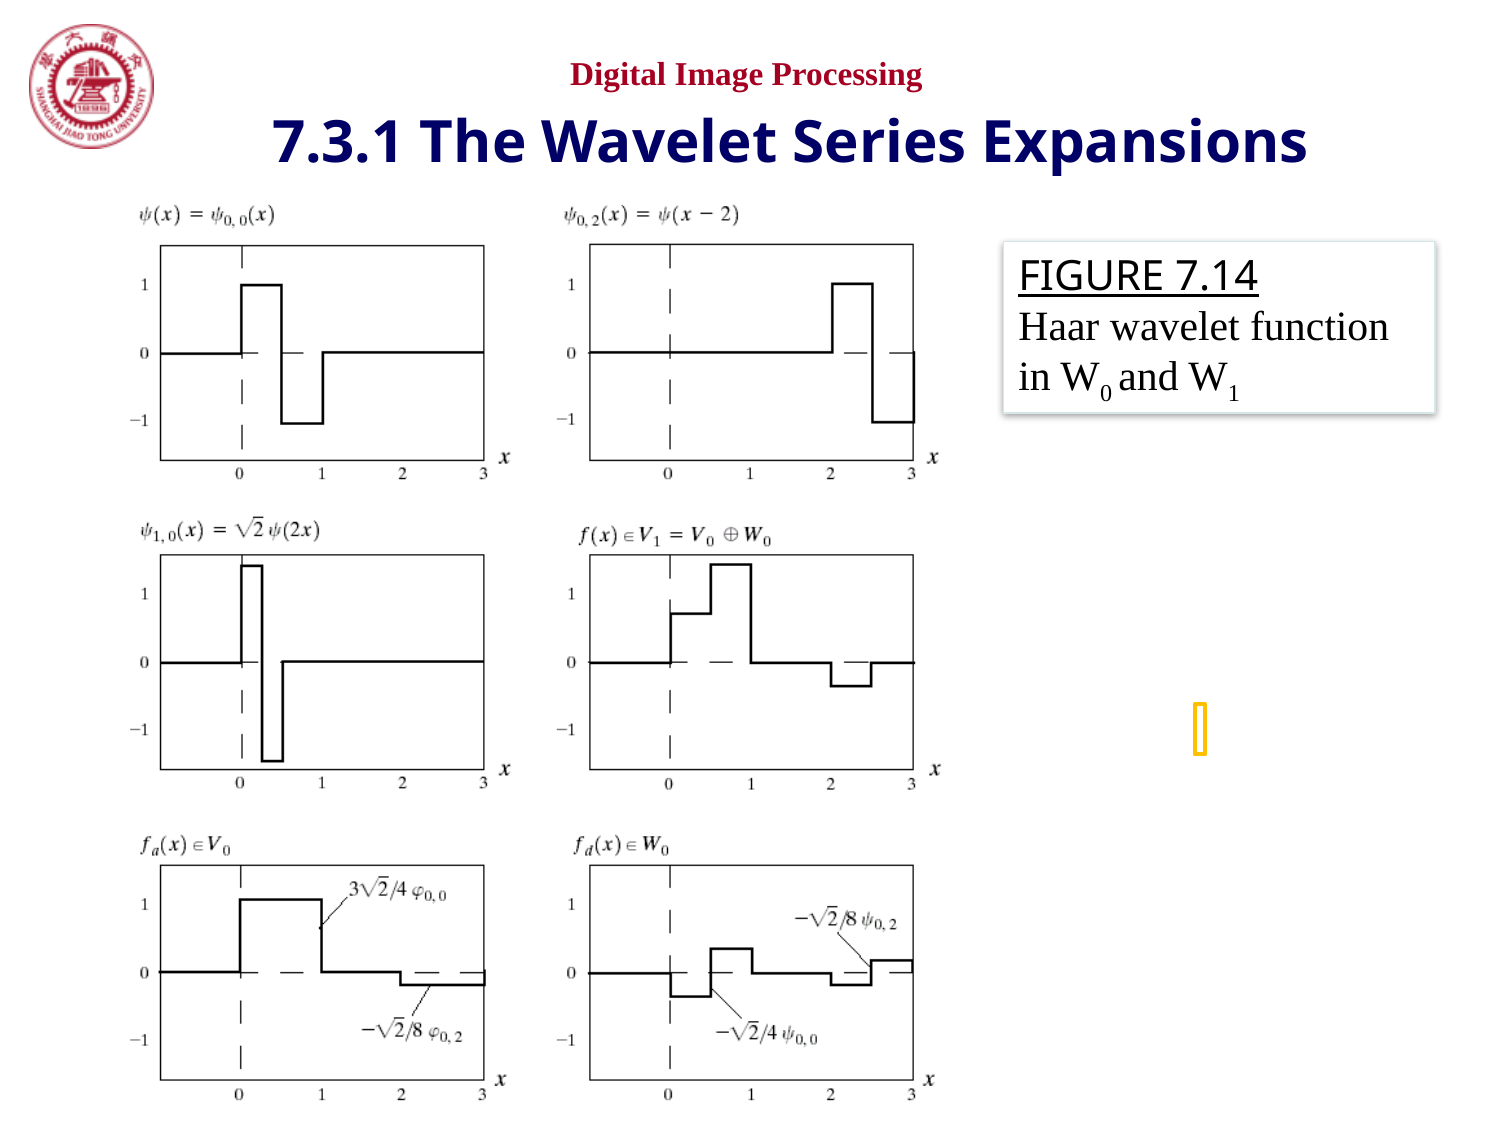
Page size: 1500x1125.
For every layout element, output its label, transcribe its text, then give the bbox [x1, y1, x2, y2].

picture [29, 24, 154, 149]
text_box FIGURE 7.14 Haar wavelet function in W0 and W1 [1003, 241, 1436, 414]
text_box 7.3.1 The Wavelet Series Expansions [257, 96, 1324, 182]
picture [129, 196, 957, 1108]
text_box Digital Image Processing [525, 44, 968, 96]
